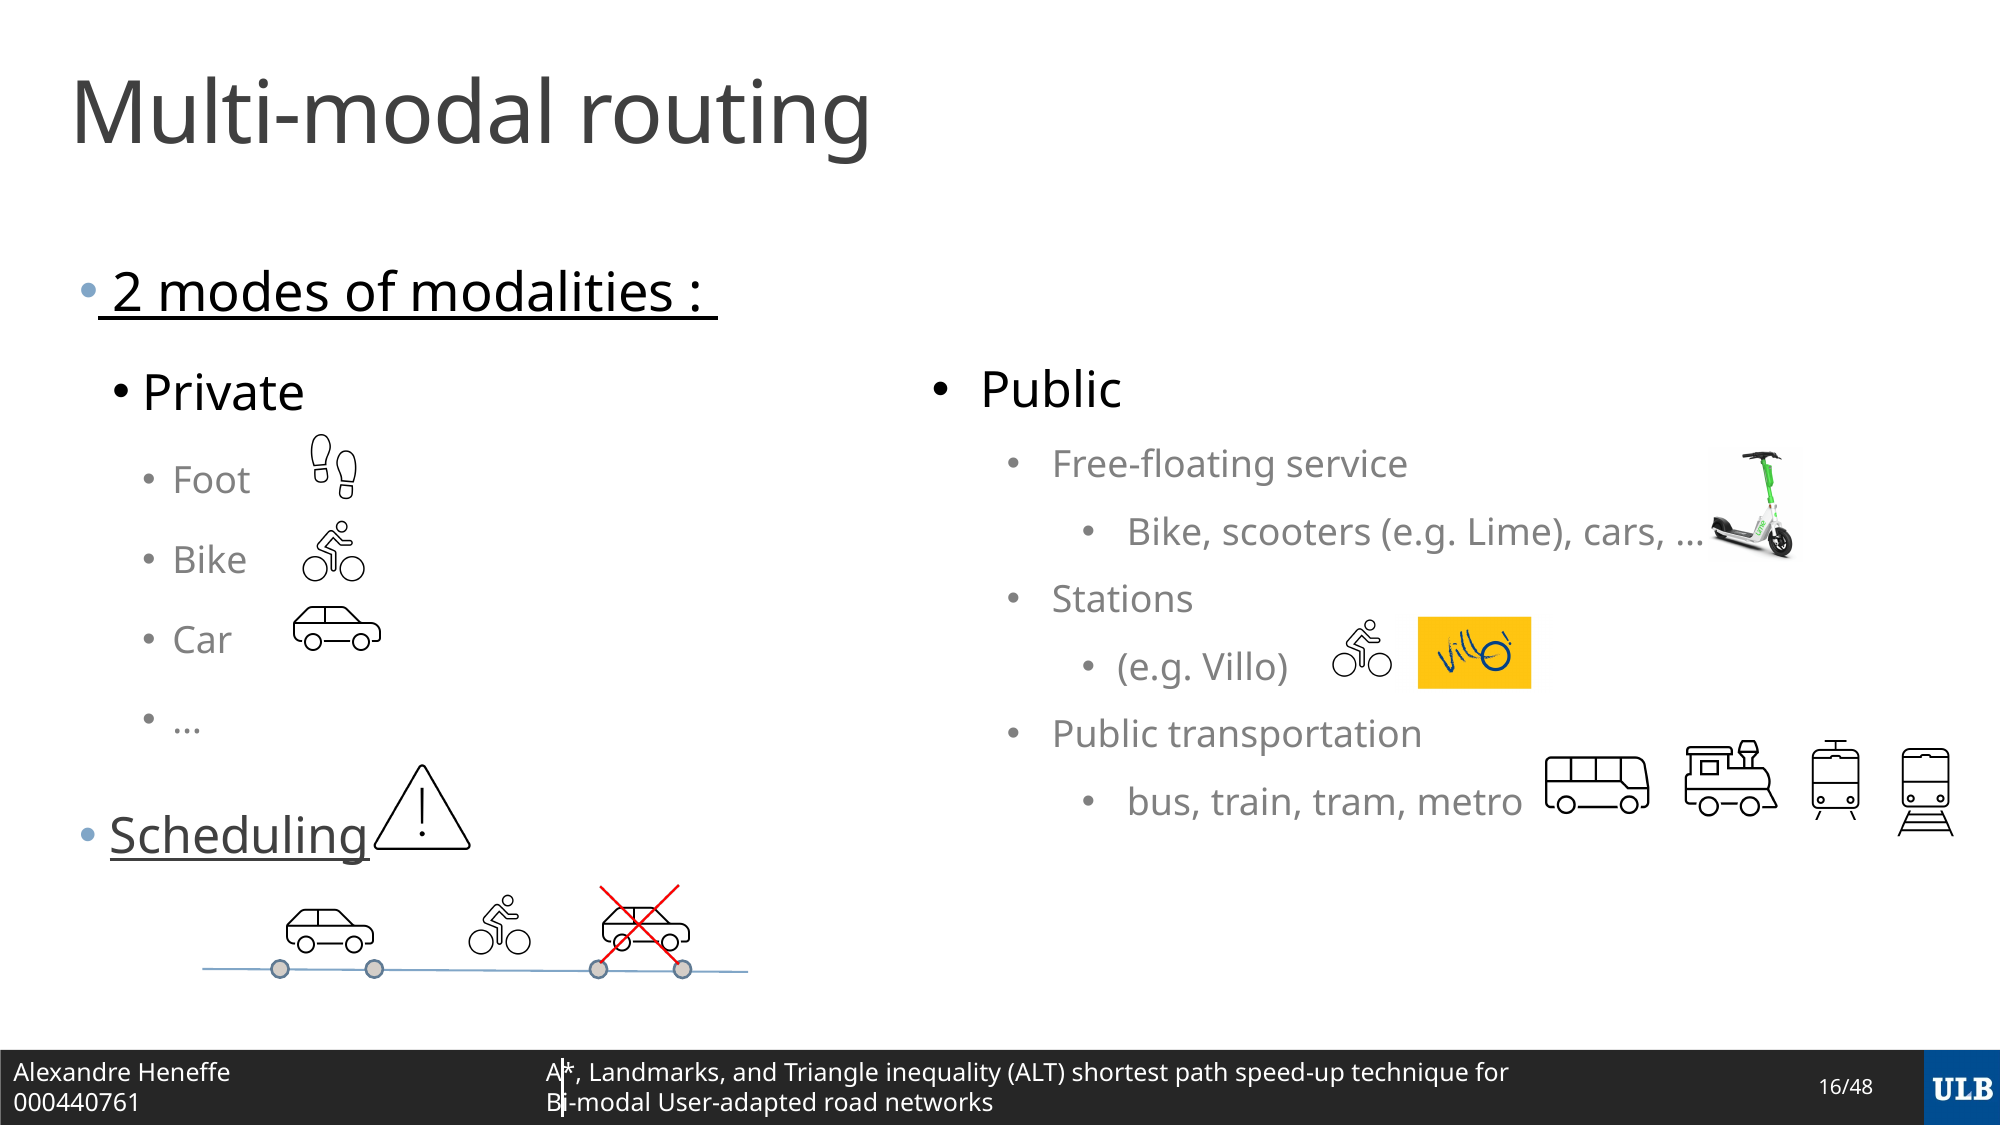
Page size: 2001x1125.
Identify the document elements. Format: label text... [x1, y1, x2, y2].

list 2 modes of modalities : Private Foot Bike Car … Scheduling [79, 236, 749, 956]
picture [368, 752, 477, 861]
picture [282, 882, 378, 979]
picture [1327, 613, 1553, 693]
picture [580, 864, 700, 985]
title Multi-modal routing [54, 43, 1705, 171]
picture [1707, 447, 1804, 562]
text_box Alexandre Heneffe 000440761 [0, 1049, 299, 1124]
picture [1923, 1050, 2000, 1125]
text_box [386, 968, 577, 973]
picture [463, 888, 536, 961]
picture [1540, 727, 1654, 842]
picture [1673, 720, 1973, 840]
text_box A*, Landmarks, and Triangle inequality (ALT) shortest path speed-up technique for Bi-modal User-adapted road networks [531, 1049, 1533, 1124]
picture [289, 515, 385, 676]
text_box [201, 968, 279, 973]
text_box Public Free-floating service Bike, scooters (e.g. Lime), cars, … Stations (e.g. Villo) Public transportation bus, train, tram, metro [877, 320, 1721, 876]
picture [297, 430, 370, 503]
slide_number 16/48 [1803, 1057, 1921, 1118]
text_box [709, 968, 749, 973]
text_box [271, 959, 279, 965]
